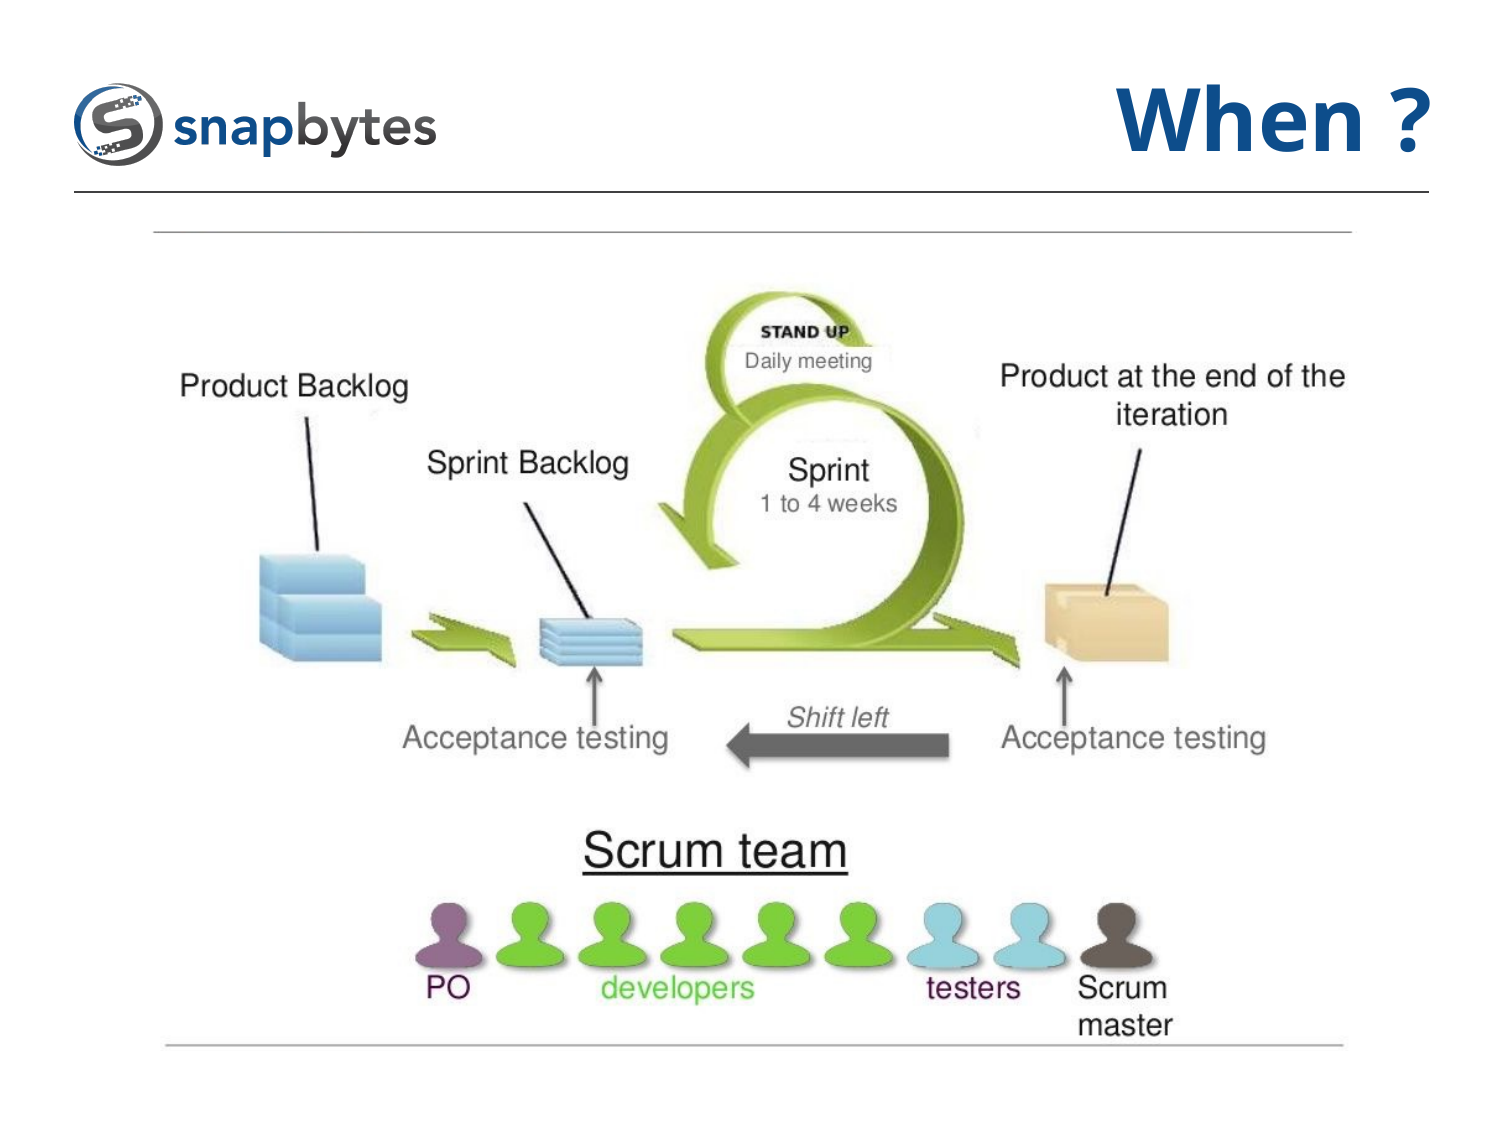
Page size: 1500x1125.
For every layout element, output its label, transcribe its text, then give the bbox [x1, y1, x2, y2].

picture [120, 231, 1389, 1051]
title When ? [459, 54, 1440, 191]
picture [66, 66, 436, 166]
